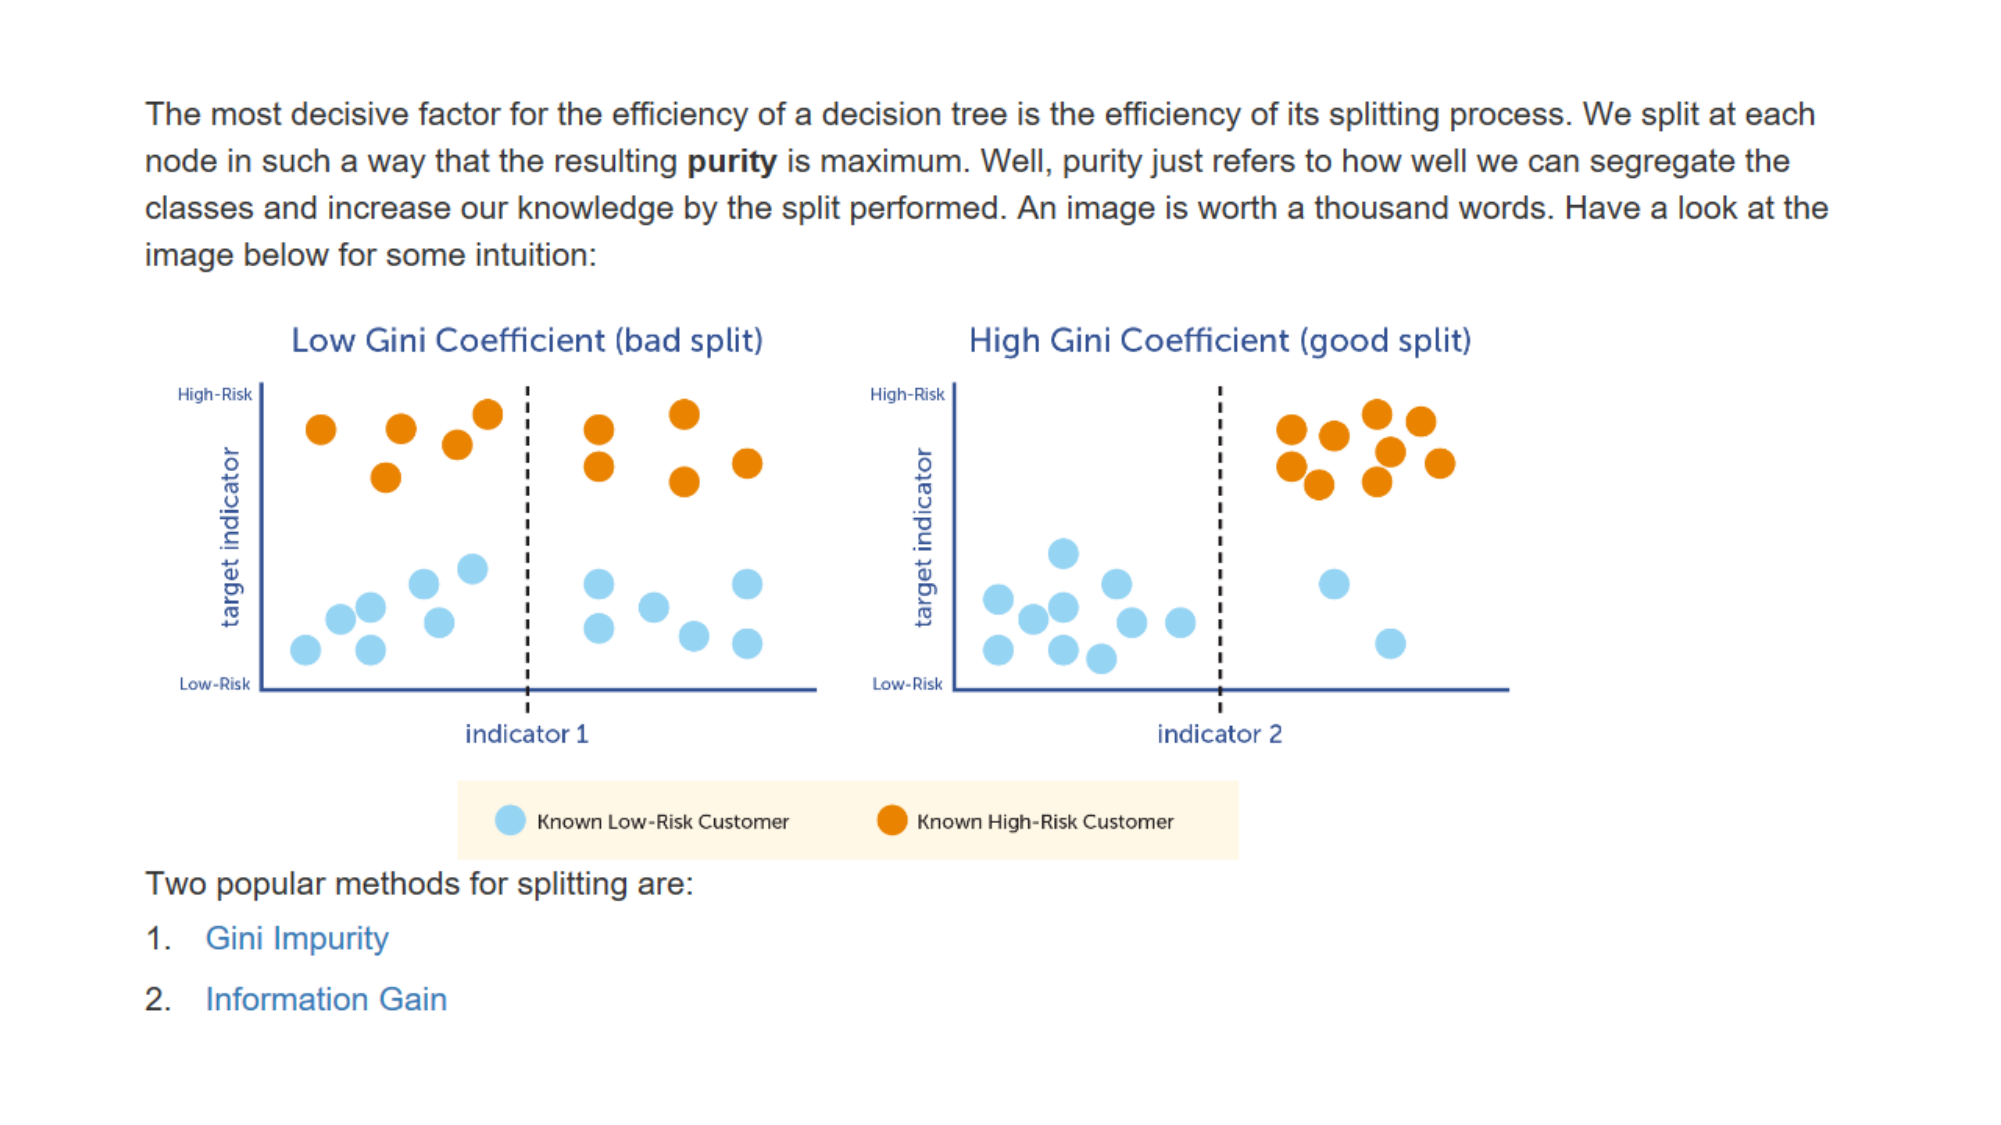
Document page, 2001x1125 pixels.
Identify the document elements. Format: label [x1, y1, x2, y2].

picture [92, 69, 1908, 1056]
